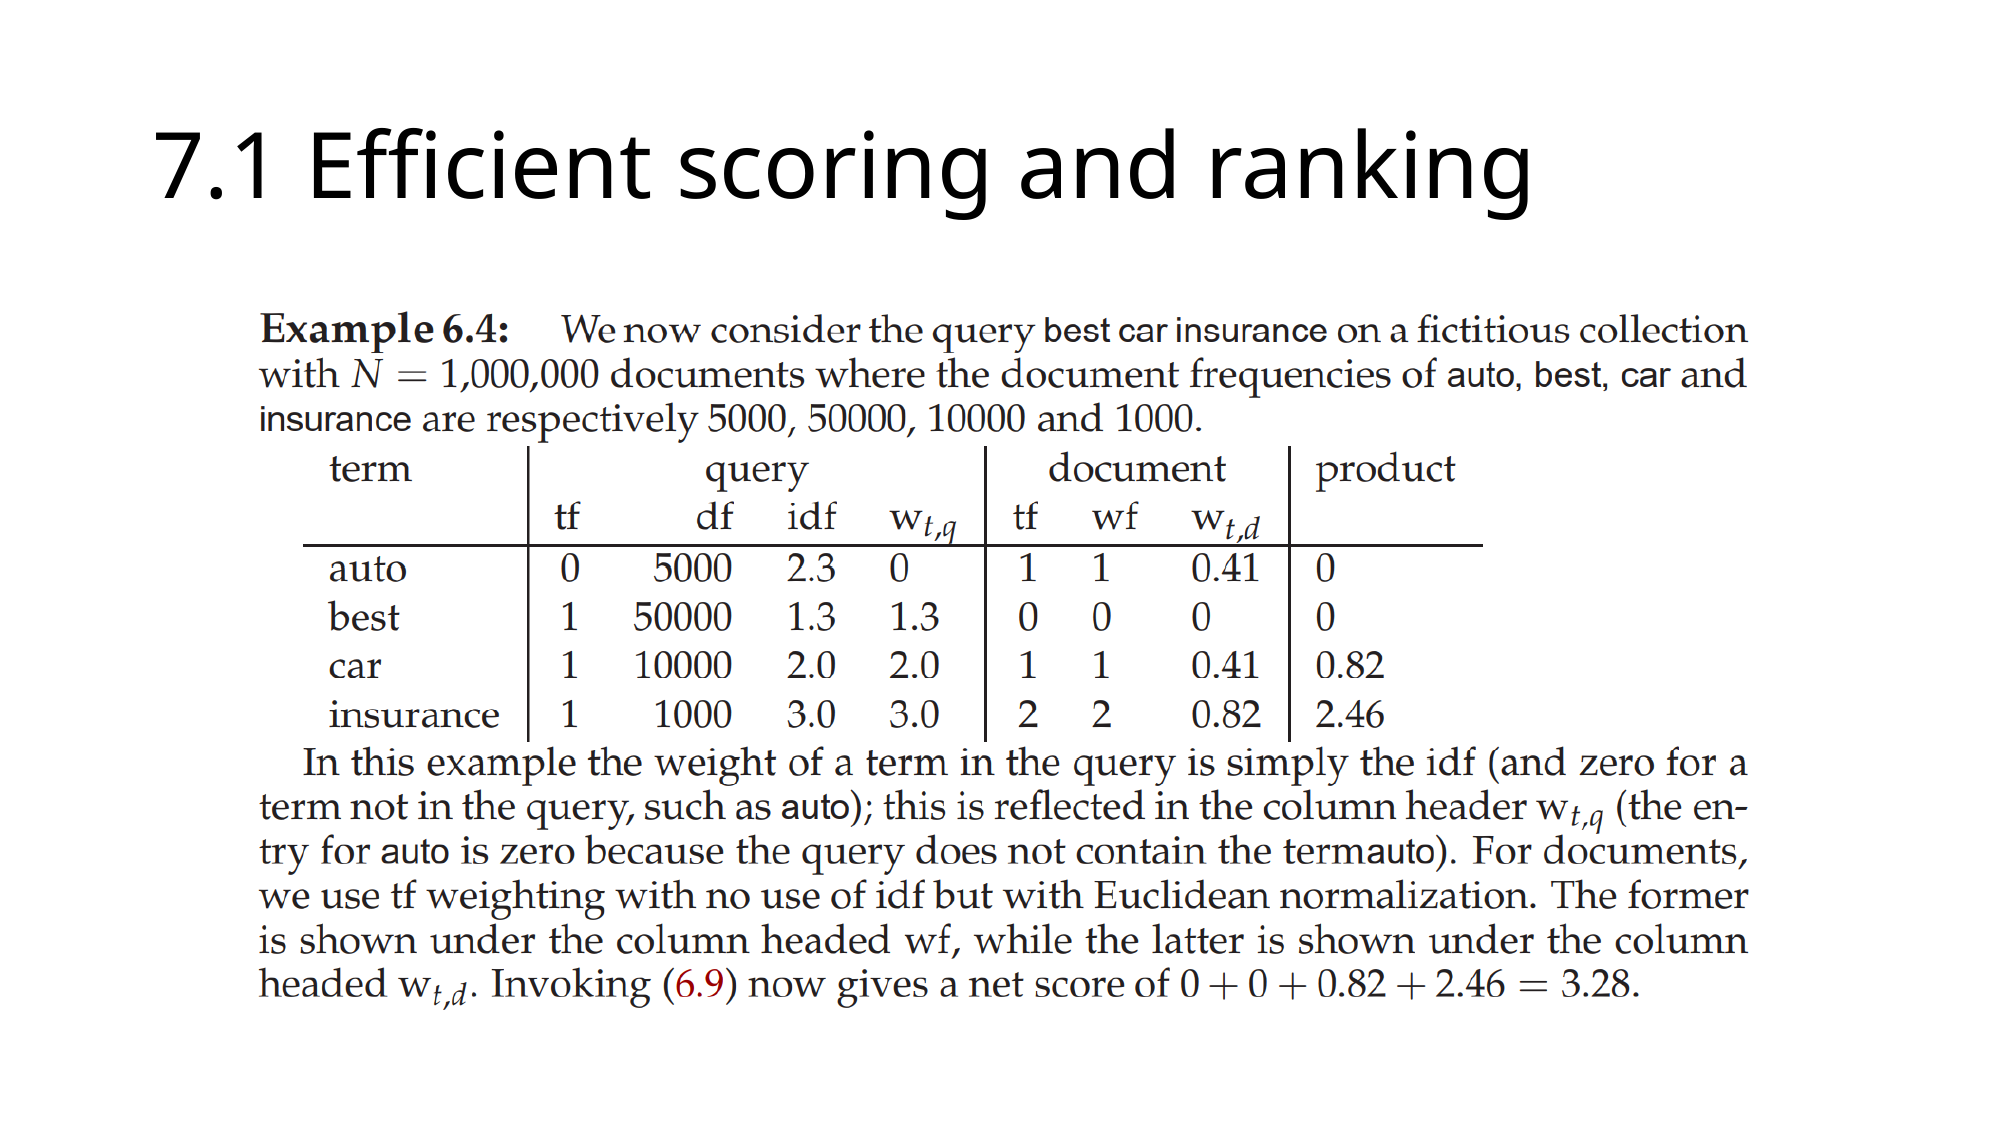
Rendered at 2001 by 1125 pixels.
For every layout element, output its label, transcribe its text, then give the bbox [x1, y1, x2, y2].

title 7.1 Efficient scoring and ranking [137, 59, 1863, 278]
picture [228, 277, 1772, 1034]
